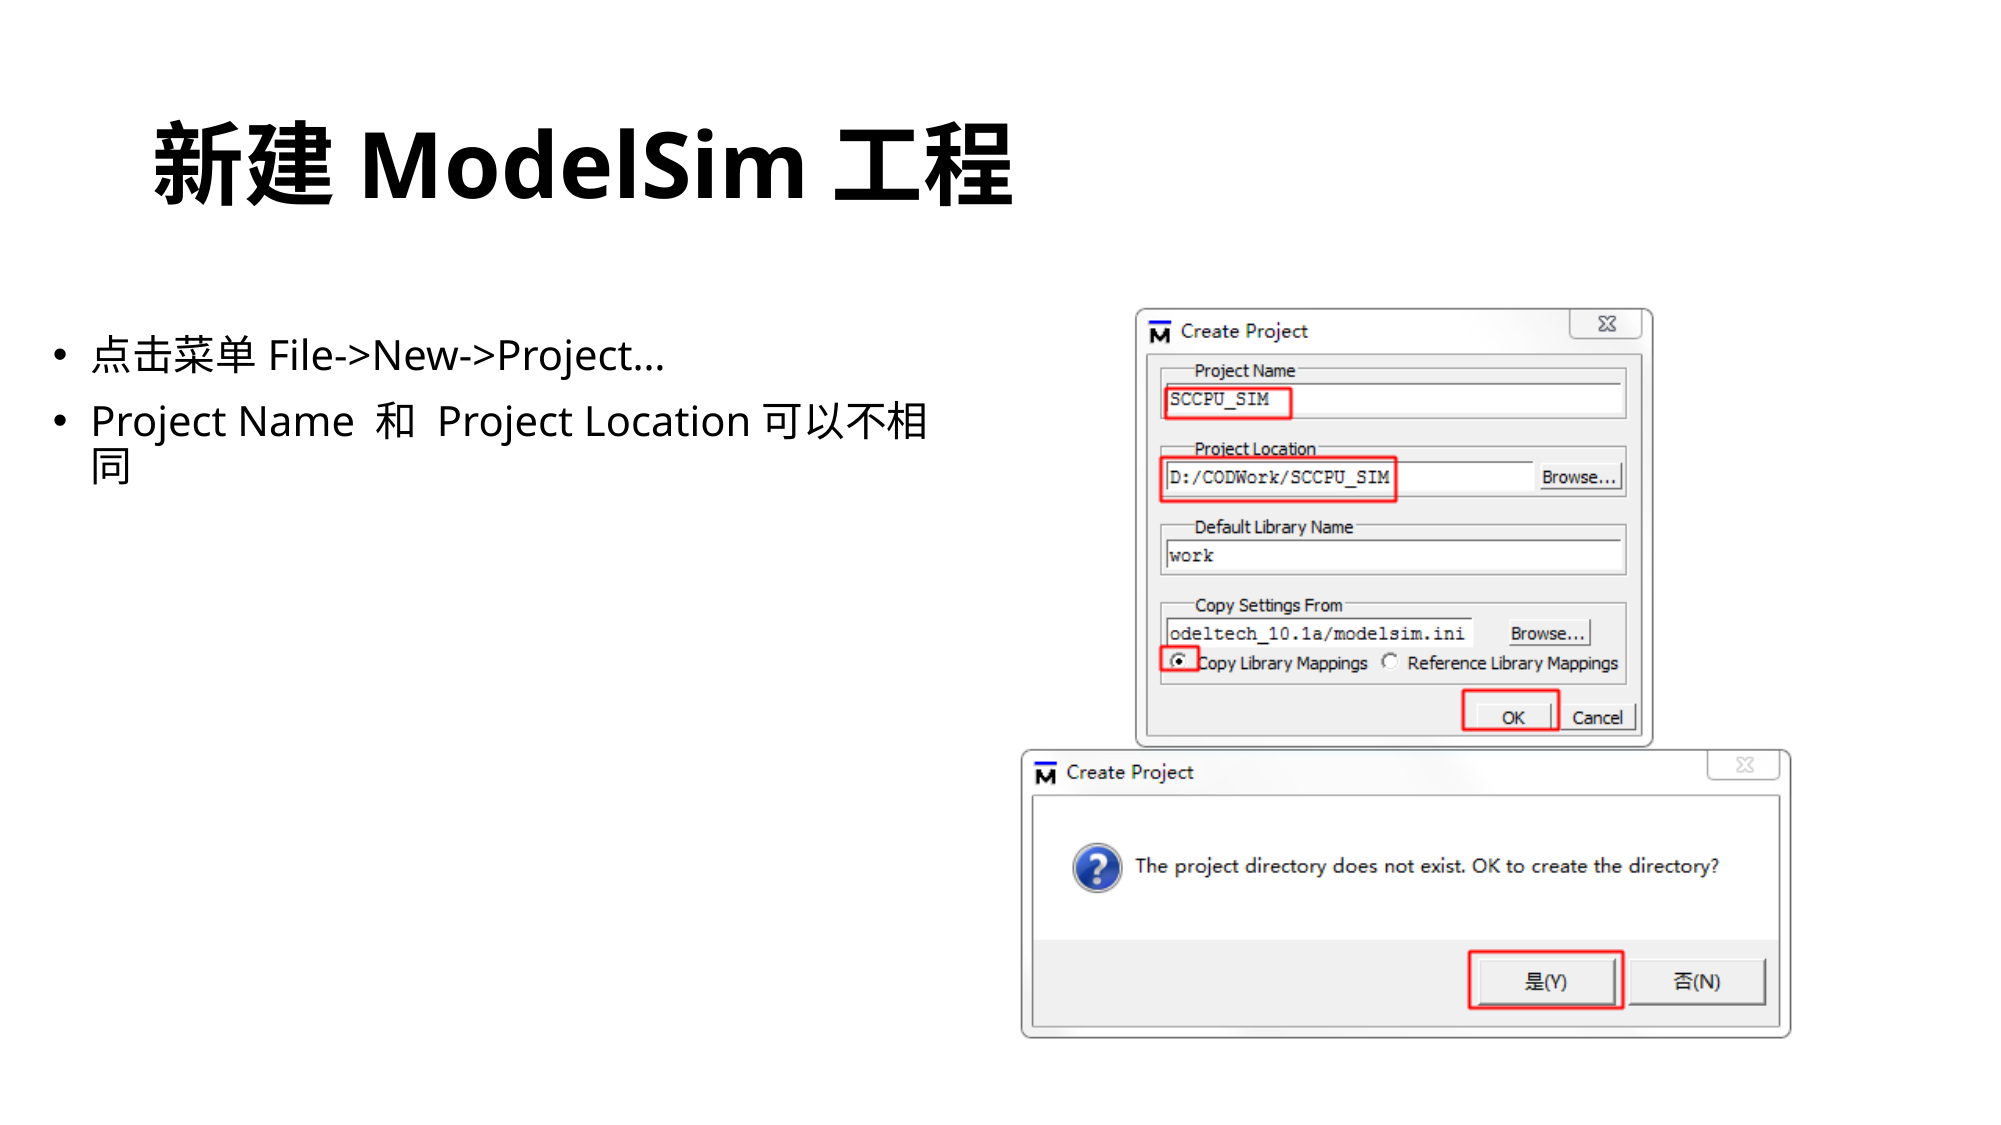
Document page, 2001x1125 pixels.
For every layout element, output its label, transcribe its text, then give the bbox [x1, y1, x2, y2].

title 新建ModelSim工程 [137, 59, 1863, 278]
list 点击菜单File->New->Project… Project Name 和 Project Location可以不相同 [37, 326, 983, 1041]
picture [1018, 277, 1801, 1045]
